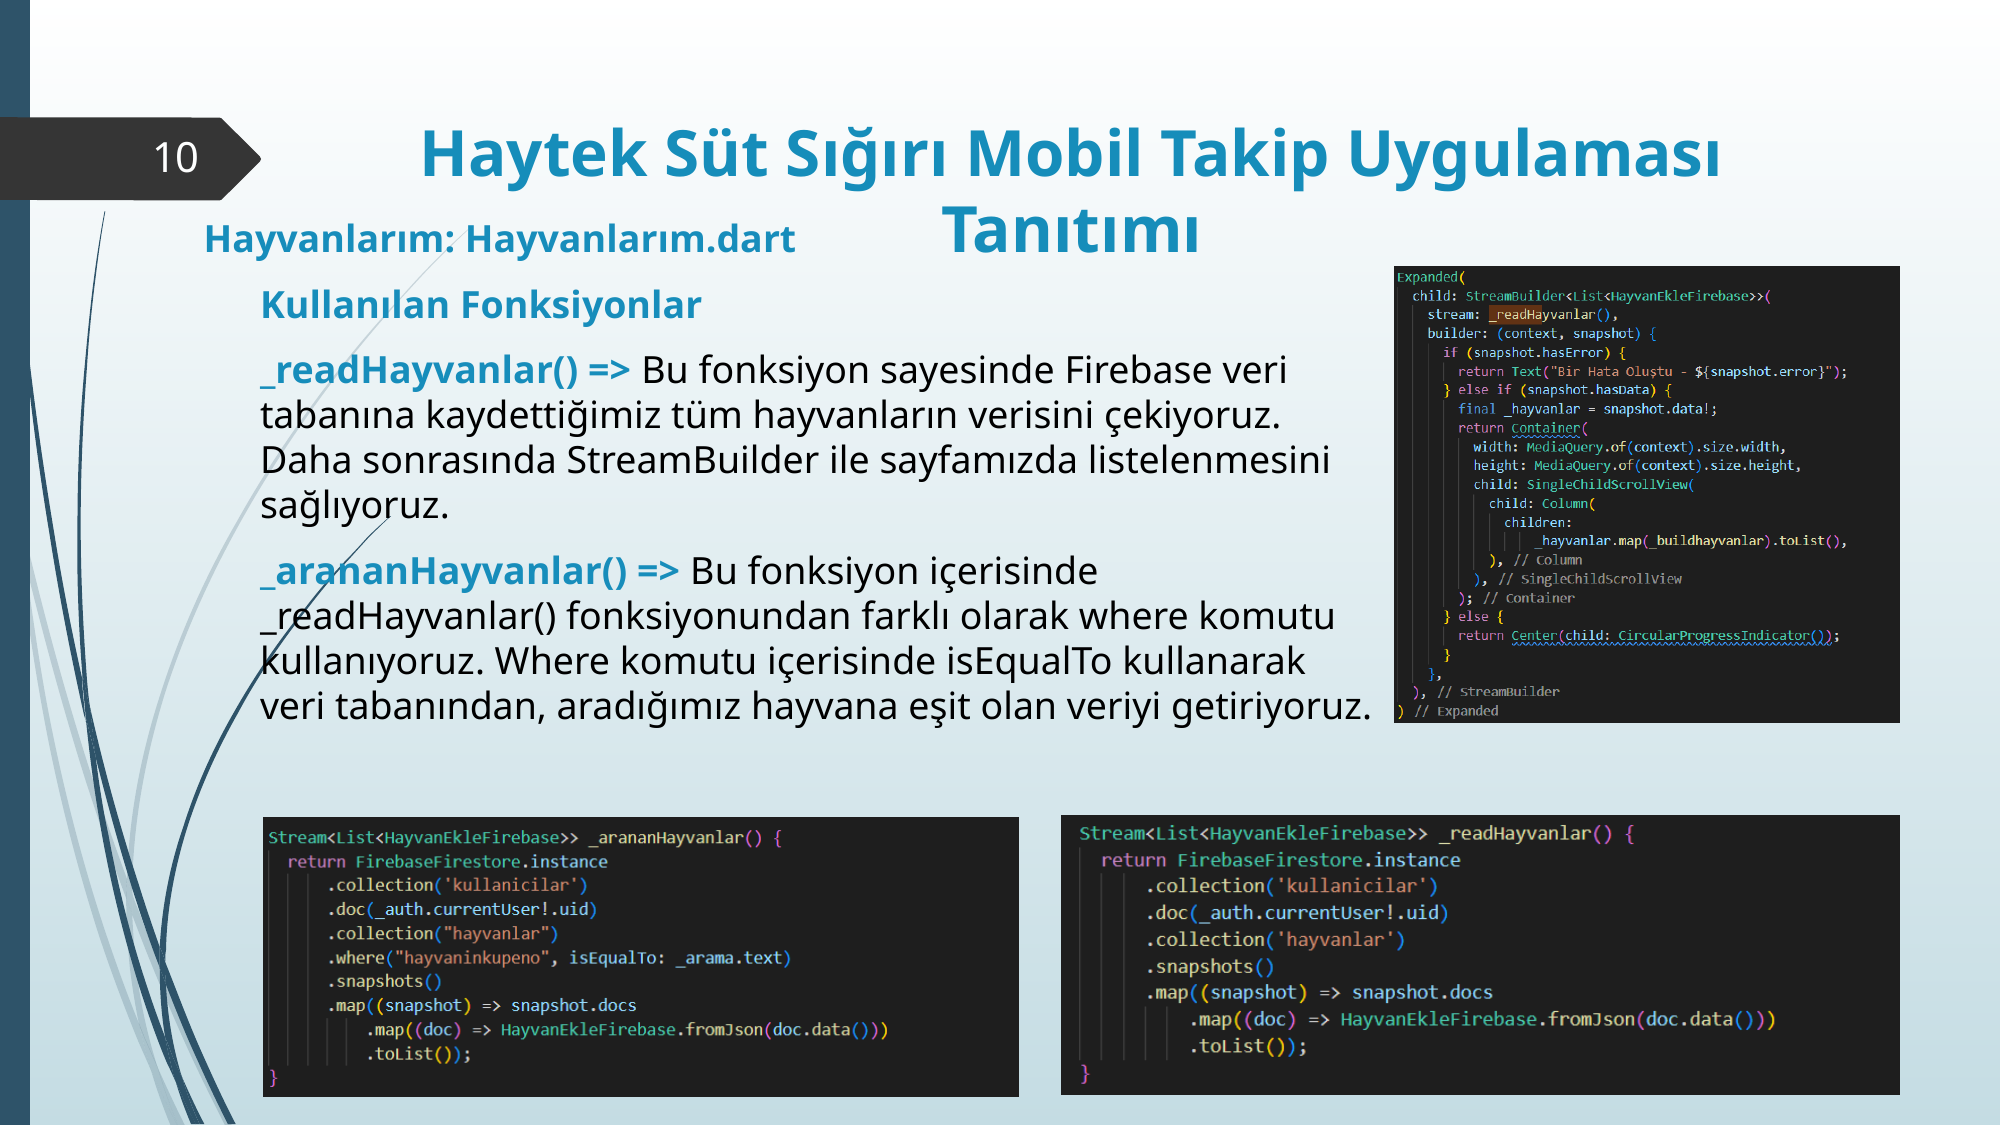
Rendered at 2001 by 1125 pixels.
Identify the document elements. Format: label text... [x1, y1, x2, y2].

title Haytek Süt Sığırı Mobil Takip Uygulaması Tanıtımı [272, 105, 1872, 265]
picture [1394, 266, 1900, 723]
slide_number 10 [87, 129, 216, 190]
picture [262, 817, 1019, 1097]
list Hayvanlarım: Hayvanlarım.dart Kullanılan Fonksiyonlar _readHayvanlar() => Bu fonksiyon sayesinde Firebase veri tabanına kaydettiğimiz tüm hayvanların verisini çekiyoruz. Daha sonrasında StreamBuilder ile sayfamızda listelenmesini sağlıyoruz. _arananHayvanlar() => Bu fonksiyon içerisinde _readHayvanlar() fonksiyonundan farklı olarak where komutu kullanıyoruz. Where komutu içerisinde isEqualTo kullanarak veri tabanından, aradığımız hayvana eşit olan veriyi getiriyoruz. [188, 207, 1395, 1020]
picture [1061, 815, 1900, 1096]
